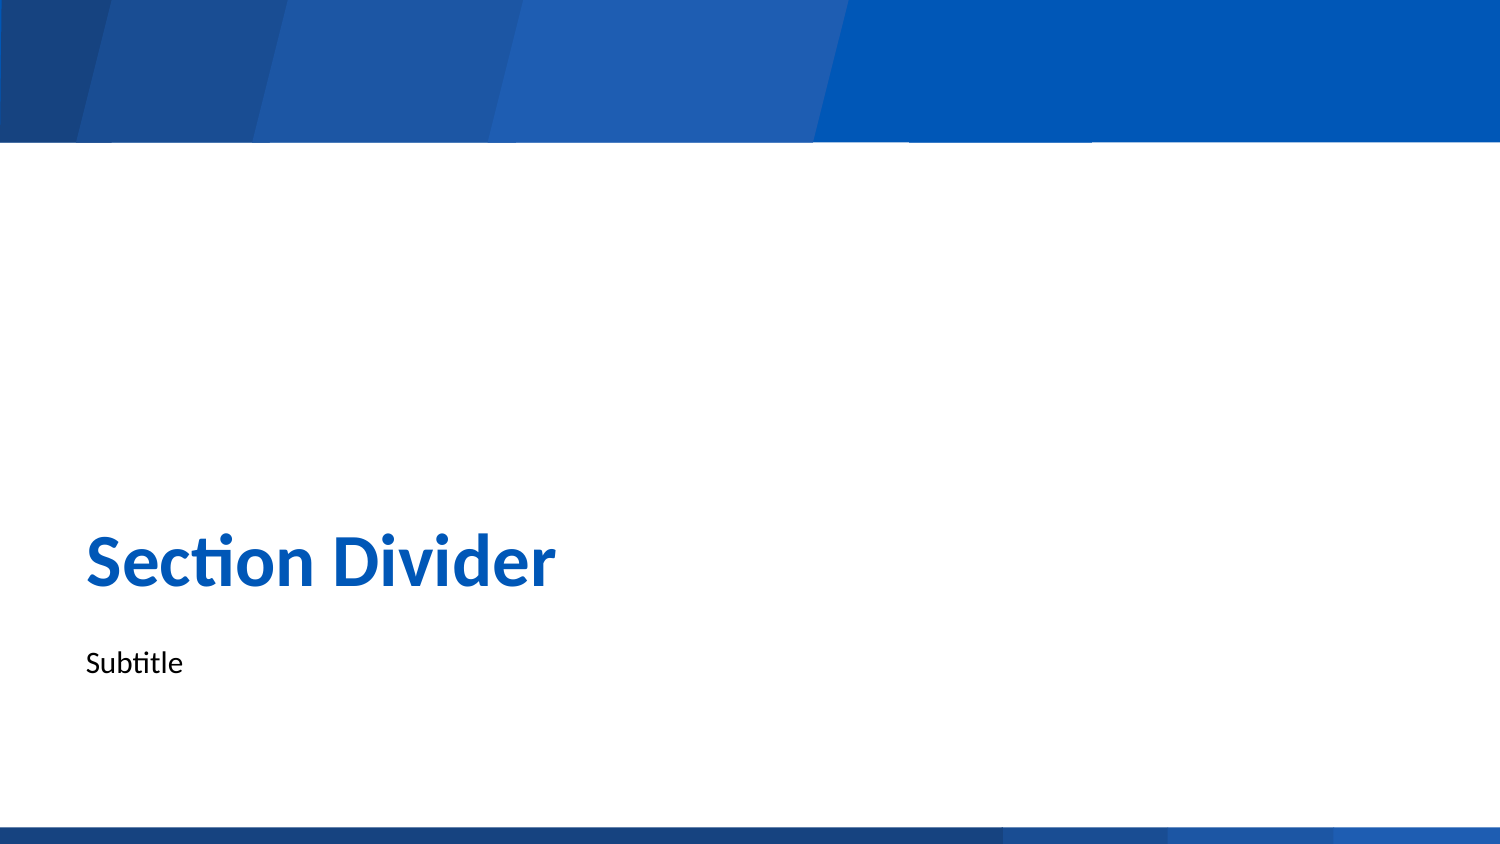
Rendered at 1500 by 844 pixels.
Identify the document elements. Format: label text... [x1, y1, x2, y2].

list Subtitle [70, 635, 1028, 688]
title Section Divider [71, 503, 1366, 621]
